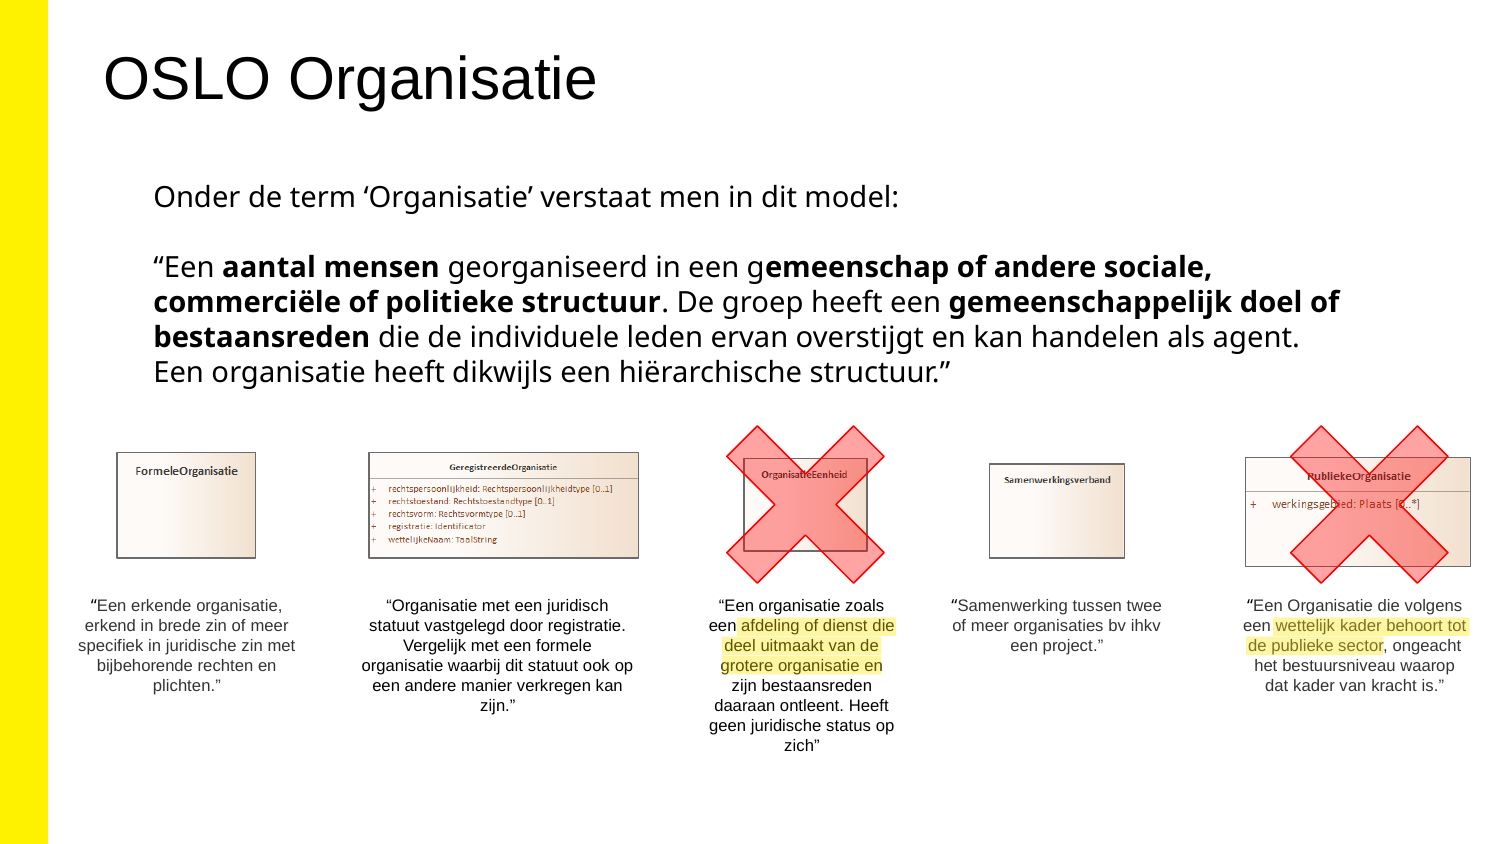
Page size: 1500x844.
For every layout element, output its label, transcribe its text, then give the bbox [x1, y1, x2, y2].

text_box [1312, 574, 1331, 584]
text_box [722, 636, 882, 655]
text_box [1291, 425, 1352, 456]
text_box [1387, 425, 1448, 456]
picture [989, 464, 1124, 558]
text_box [830, 539, 885, 584]
text_box [722, 655, 882, 675]
picture [744, 458, 867, 551]
text_box “Een organisatie zoals een afdeling of dienst die deel uitmaakt van de grotere organisatie en zijn bestaansreden daaraan ontleent. Heeft geen juridische status op zich” [693, 580, 911, 770]
picture [117, 453, 256, 558]
text_box [1273, 617, 1470, 636]
text_box Onder de term ‘Organisatie’ verstaat men in dit model: “Een aantal mensen georganiseerd in een gemeenschap of andere sociale, commerciële of politieke structuur. De groep heeft een gemeenschappelijk doel of bestaansreden die de individuele leden ervan overstijgt en kan handelen als agent. Een organisatie heeft dikwijls een hiërarchische structuur.” [138, 163, 1363, 404]
text_box [736, 617, 897, 636]
text_box [1246, 636, 1384, 656]
text_box [726, 540, 781, 584]
text_box “Een erkende organisatie, erkend in brede zin of meer specifiek in juridische zin met bijbehorende rechten en plichten.” [58, 580, 316, 711]
picture [369, 453, 639, 558]
text_box [1408, 574, 1427, 584]
text_box “Samenwerking tussen twee of meer organisaties bv ihkv een project.” [928, 580, 1186, 671]
text_box [822, 425, 885, 470]
text_box [726, 425, 789, 469]
text_box OSLO Organisatie [92, 22, 1357, 144]
text_box “Organisatie met een juridisch statuut vastgelegd door registratie. Vergelijk met een formele organisatie waarbij dit statuut ook op een andere manier verkregen kan zijn.” [345, 580, 651, 730]
picture [1245, 458, 1470, 566]
text_box “Een Organisatie die volgens een wettelijk kader behoort tot de publieke sector, ongeacht het bestuursniveau waarop dat kader van kracht is.” [1226, 580, 1484, 711]
